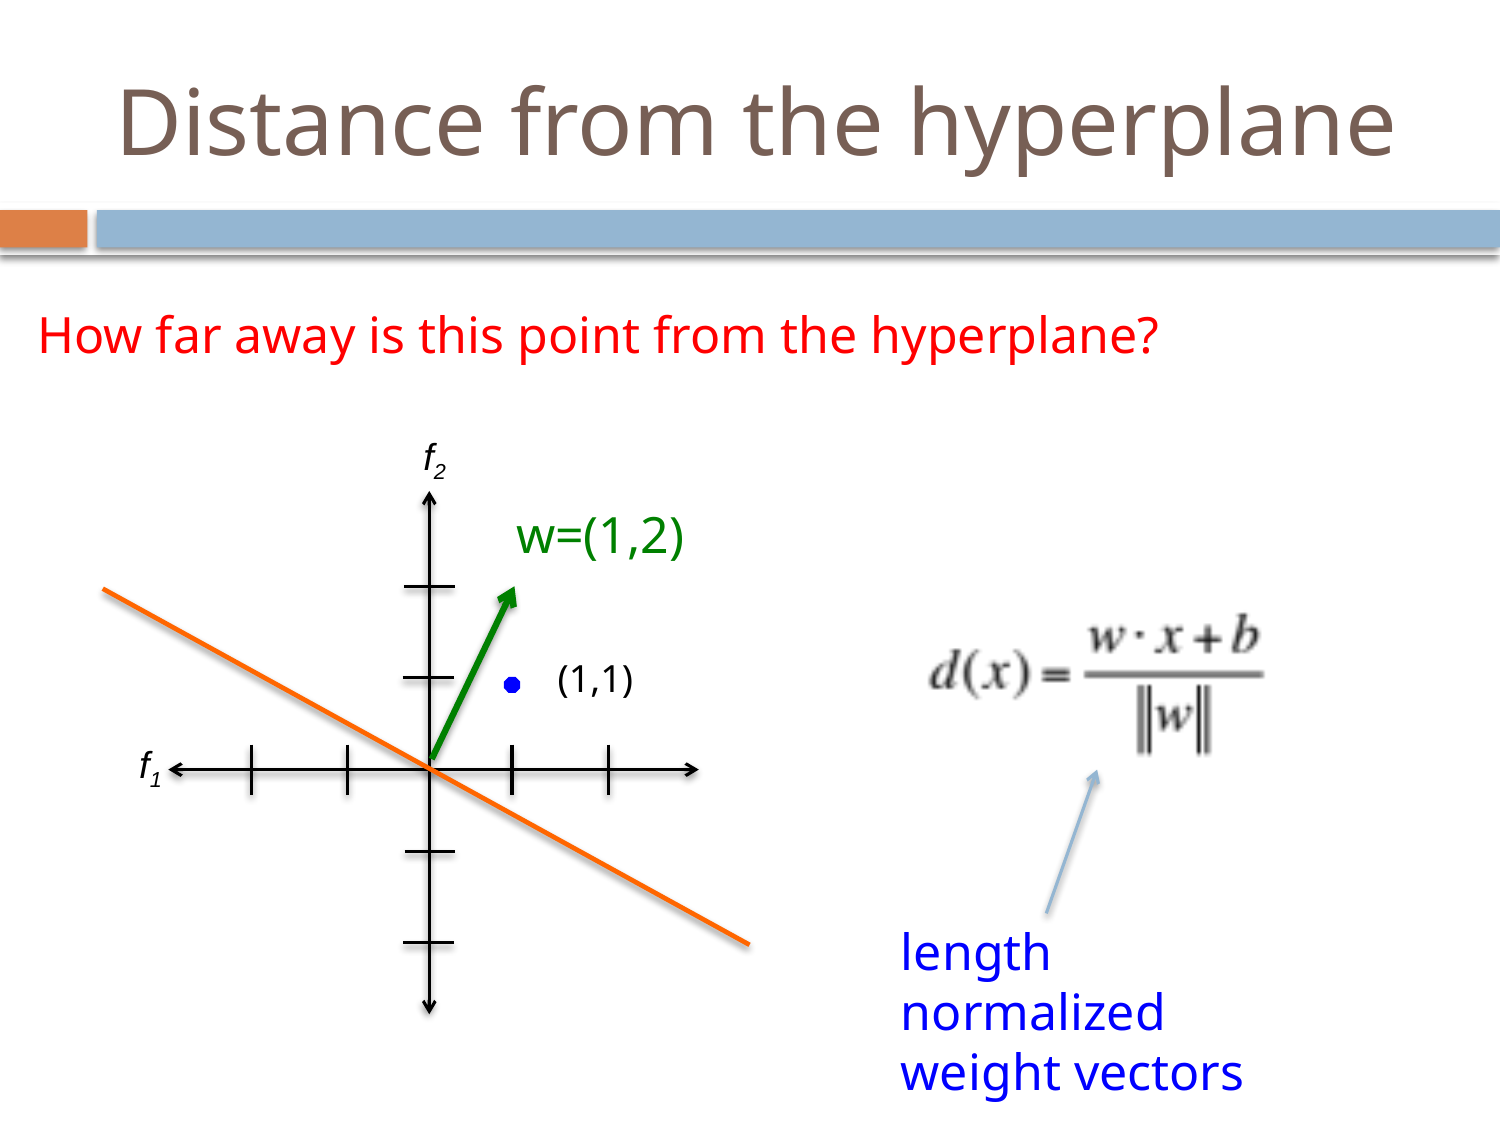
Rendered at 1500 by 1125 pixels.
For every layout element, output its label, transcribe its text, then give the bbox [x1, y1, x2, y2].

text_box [431, 585, 515, 760]
title Distance from the hyperplane [100, 37, 1438, 200]
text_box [102, 588, 750, 946]
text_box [168, 955, 700, 1015]
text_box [1045, 769, 1098, 914]
text_box length normalized weight vectors [886, 913, 1285, 1109]
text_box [923, 596, 1269, 759]
text_box f2 [408, 425, 461, 489]
text_box How far away is this point from the hyperplane? [22, 296, 1175, 371]
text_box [168, 490, 700, 587]
